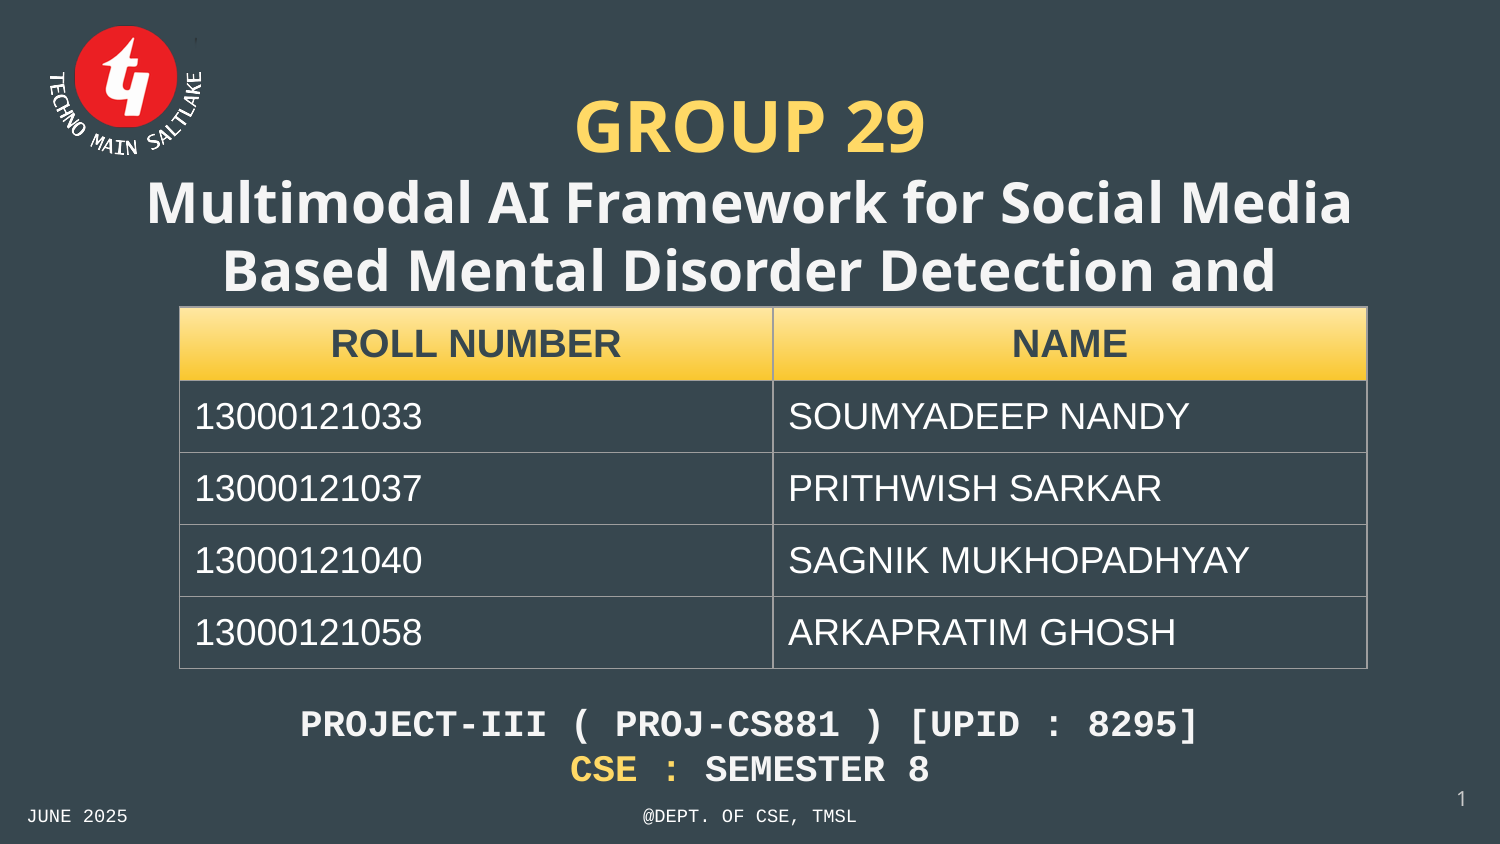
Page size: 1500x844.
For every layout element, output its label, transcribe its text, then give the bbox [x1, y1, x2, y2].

table_cell 13000121033 [180, 381, 772, 452]
title GROUP 29 Multimodal AI Framework for Social Media Based Mental Disorder Detection and Personalized Wellbeing Insights [51, 66, 1449, 307]
table_cell 13000121040 [180, 525, 772, 596]
table_cell 13000121037 [180, 453, 772, 524]
table_cell 13000121058 [180, 597, 772, 668]
table_cell ARKAPRATIM GHOSH [774, 597, 1366, 668]
text_box @DEPT. OF CSE, TMSL [582, 785, 918, 844]
table_cell SAGNIK MUKHOPADHYAY [774, 525, 1366, 596]
table_header ROLL NUMBER [180, 308, 772, 380]
slide_number ‹#› [1392, 767, 1483, 833]
table_cell SOUMYADEEP NANDY [774, 381, 1366, 452]
table_header NAME [774, 308, 1366, 380]
text_box PROJECT-III ( PROJ-CS881 ) [UPID : 8295] CSE : SEMESTER 8 [34, 684, 1466, 805]
table_cell PRITHWISH SARKAR [774, 453, 1366, 524]
text_box JUNE 2025 [0, 785, 155, 844]
picture [33, 0, 217, 183]
